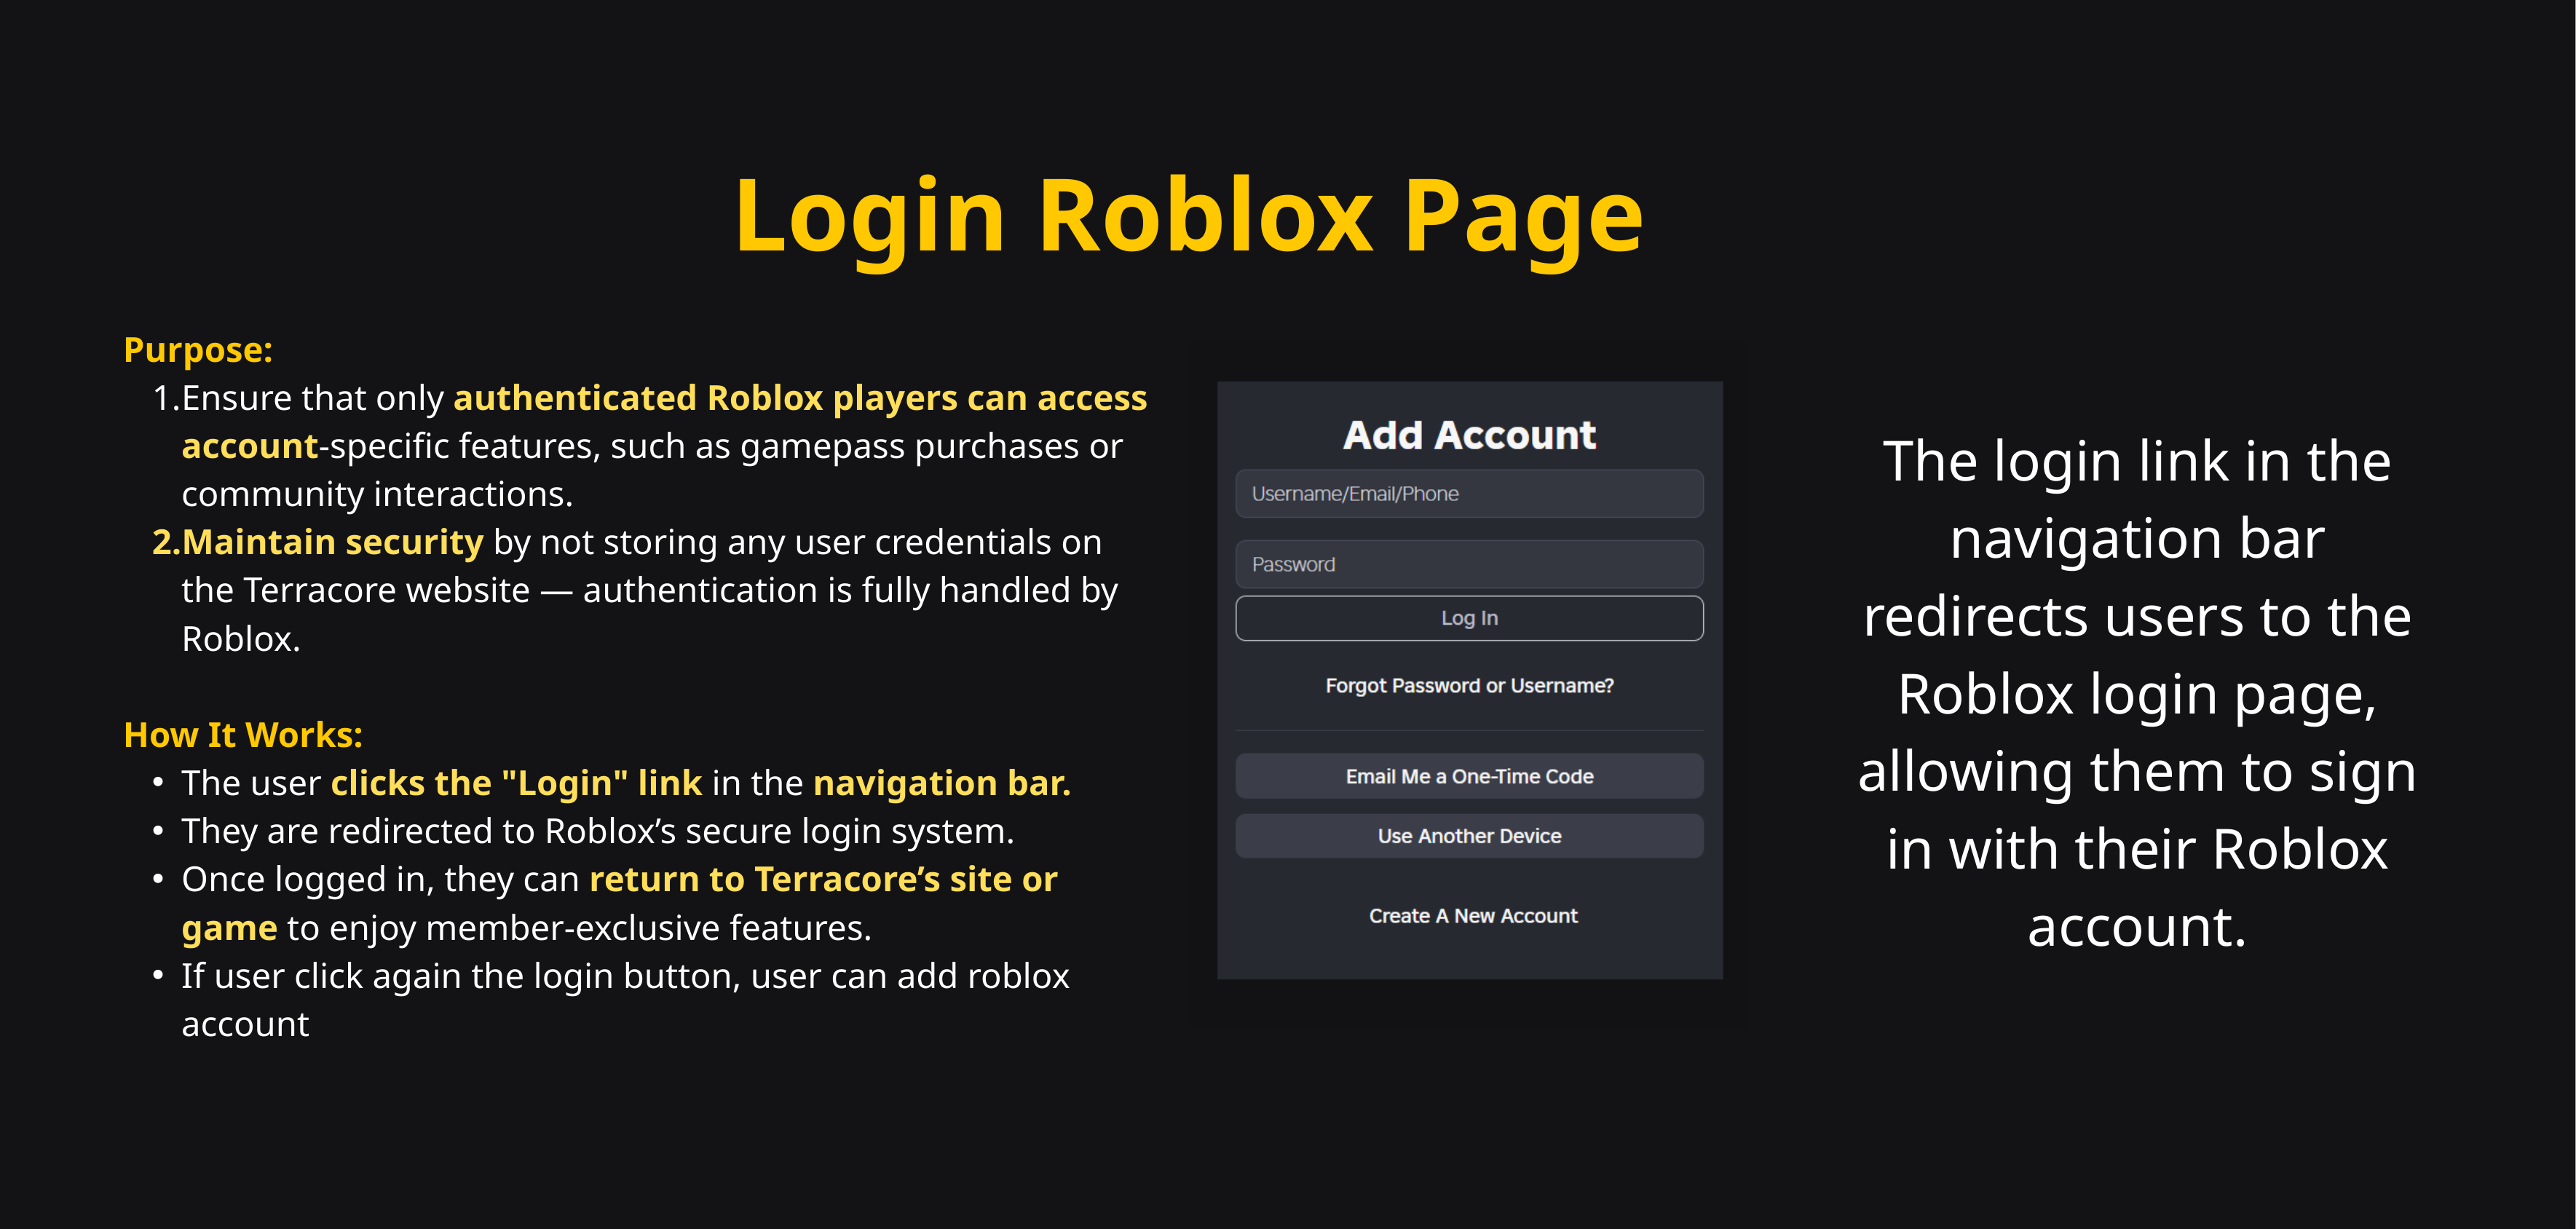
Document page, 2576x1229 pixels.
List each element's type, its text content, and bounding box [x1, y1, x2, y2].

text_box Purpose: Ensure that only authenticated Roblox players can access account-specific features, such as gamepass purchases or community interactions. Maintain security by not storing any user credentials on the Terracore website — authentication is fully handled by Roblox. How It Works: The user clicks the "Login" link in the navigation bar. They are redirected to Roblox’s secure login system. Once logged in, they can return to Terracore’s site or game to enjoy member-exclusive features. If user click again the login button, user can add roblox account [122, 320, 1155, 1091]
text_box Login Roblox Page [692, 130, 1686, 272]
text_box The login link in the navigation bar redirects users to the Roblox login page, allowing them to sign in with their Roblox account. [1844, 414, 2431, 958]
text_box [1188, 342, 1747, 1028]
